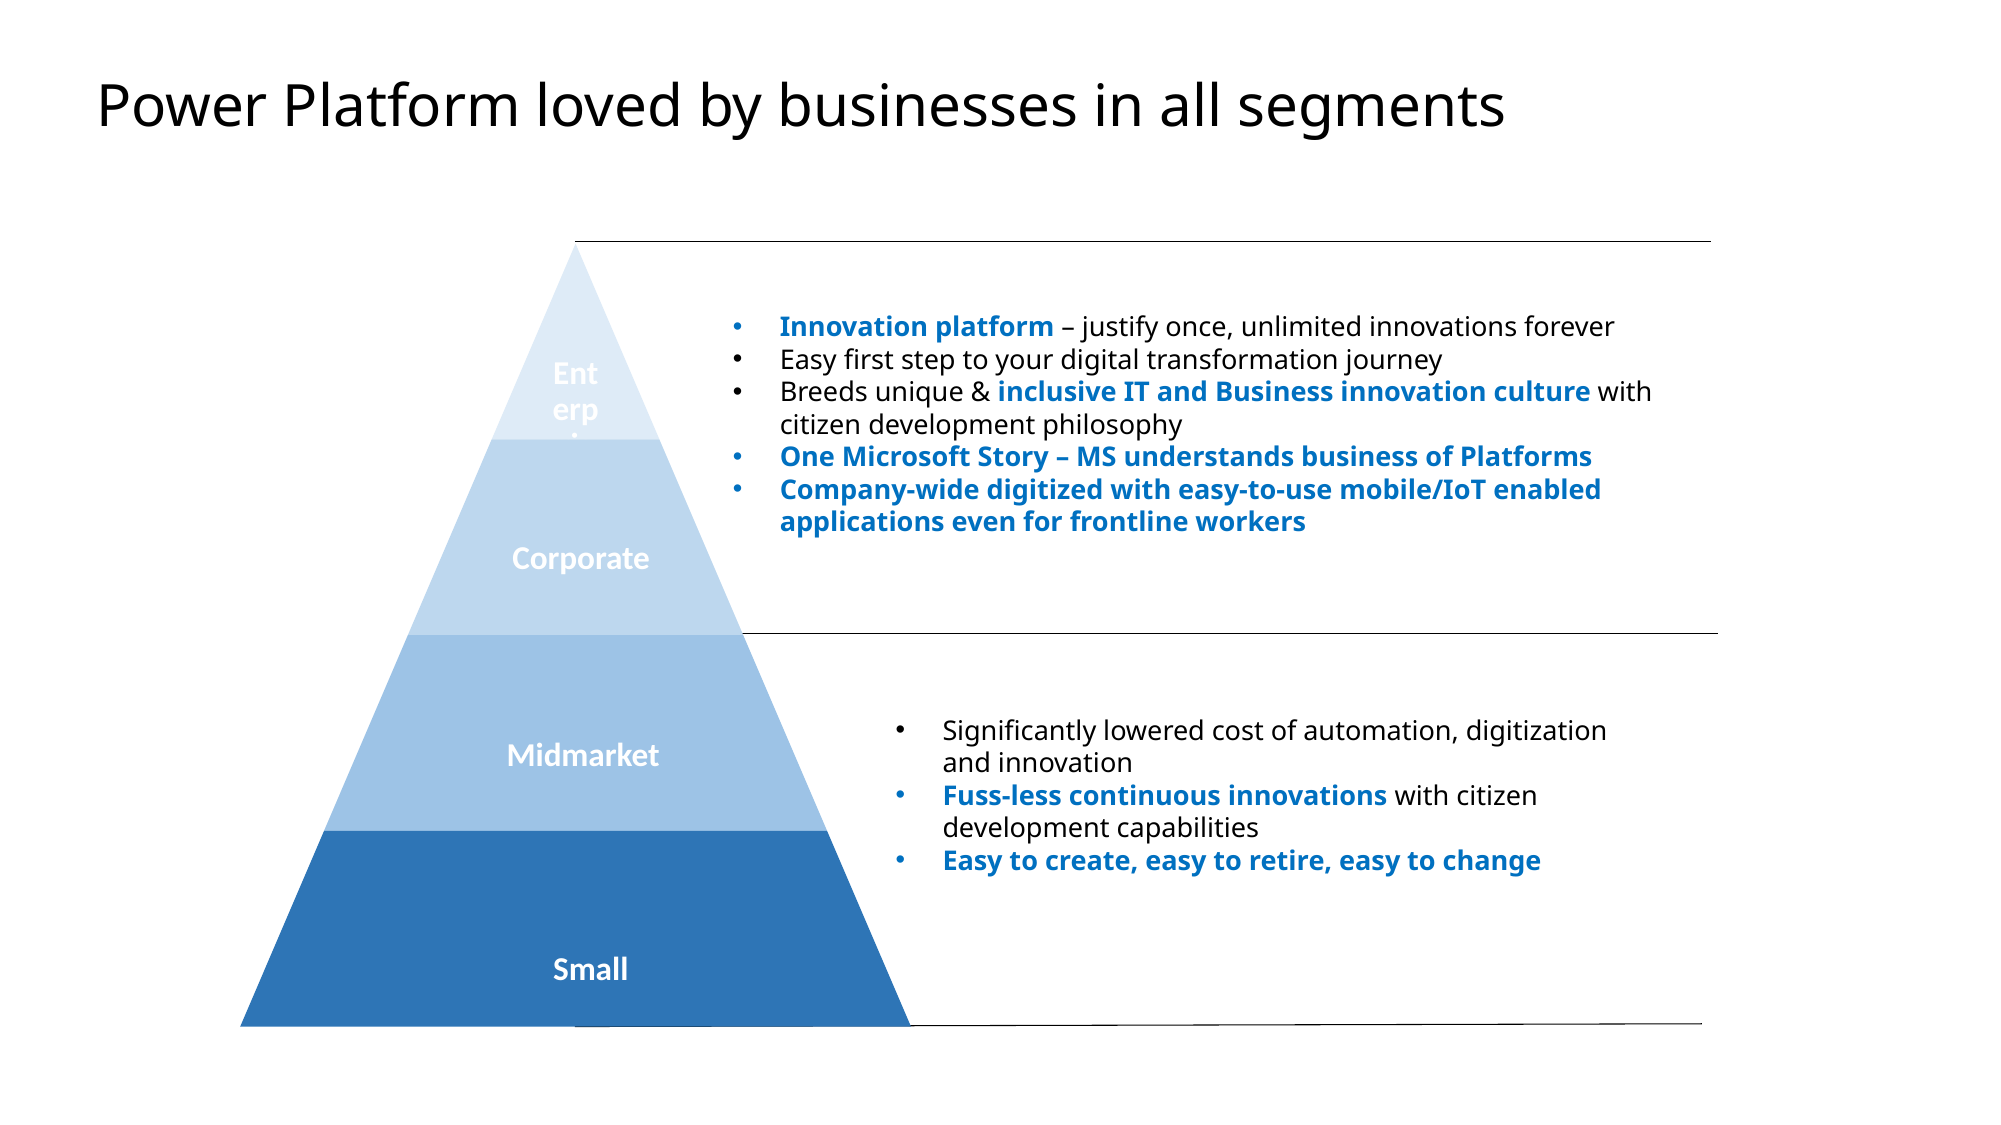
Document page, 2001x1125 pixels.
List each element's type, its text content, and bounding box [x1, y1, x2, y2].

text_box Significantly lowered cost of automation, digitization and innovation Fuss-less continuous innovations with citizen development capabilities Easy to create, easy to retire, easy to change [911, 705, 1667, 884]
text_box Innovation platform – justify once, unlimited innovations forever Easy first step to your digital transformation journey Breeds unique & inclusive IT and Business innovation culture with citizen development philosophy One Microsoft Story – MS understands business of Platforms Company-wide digitized with easy-to-use mobile/IoT enabled applications even for frontline workers [911, 302, 1676, 577]
title Power Platform loved by businesses in all segments [81, 30, 1661, 184]
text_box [911, 1023, 1702, 1027]
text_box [240, 243, 911, 1027]
